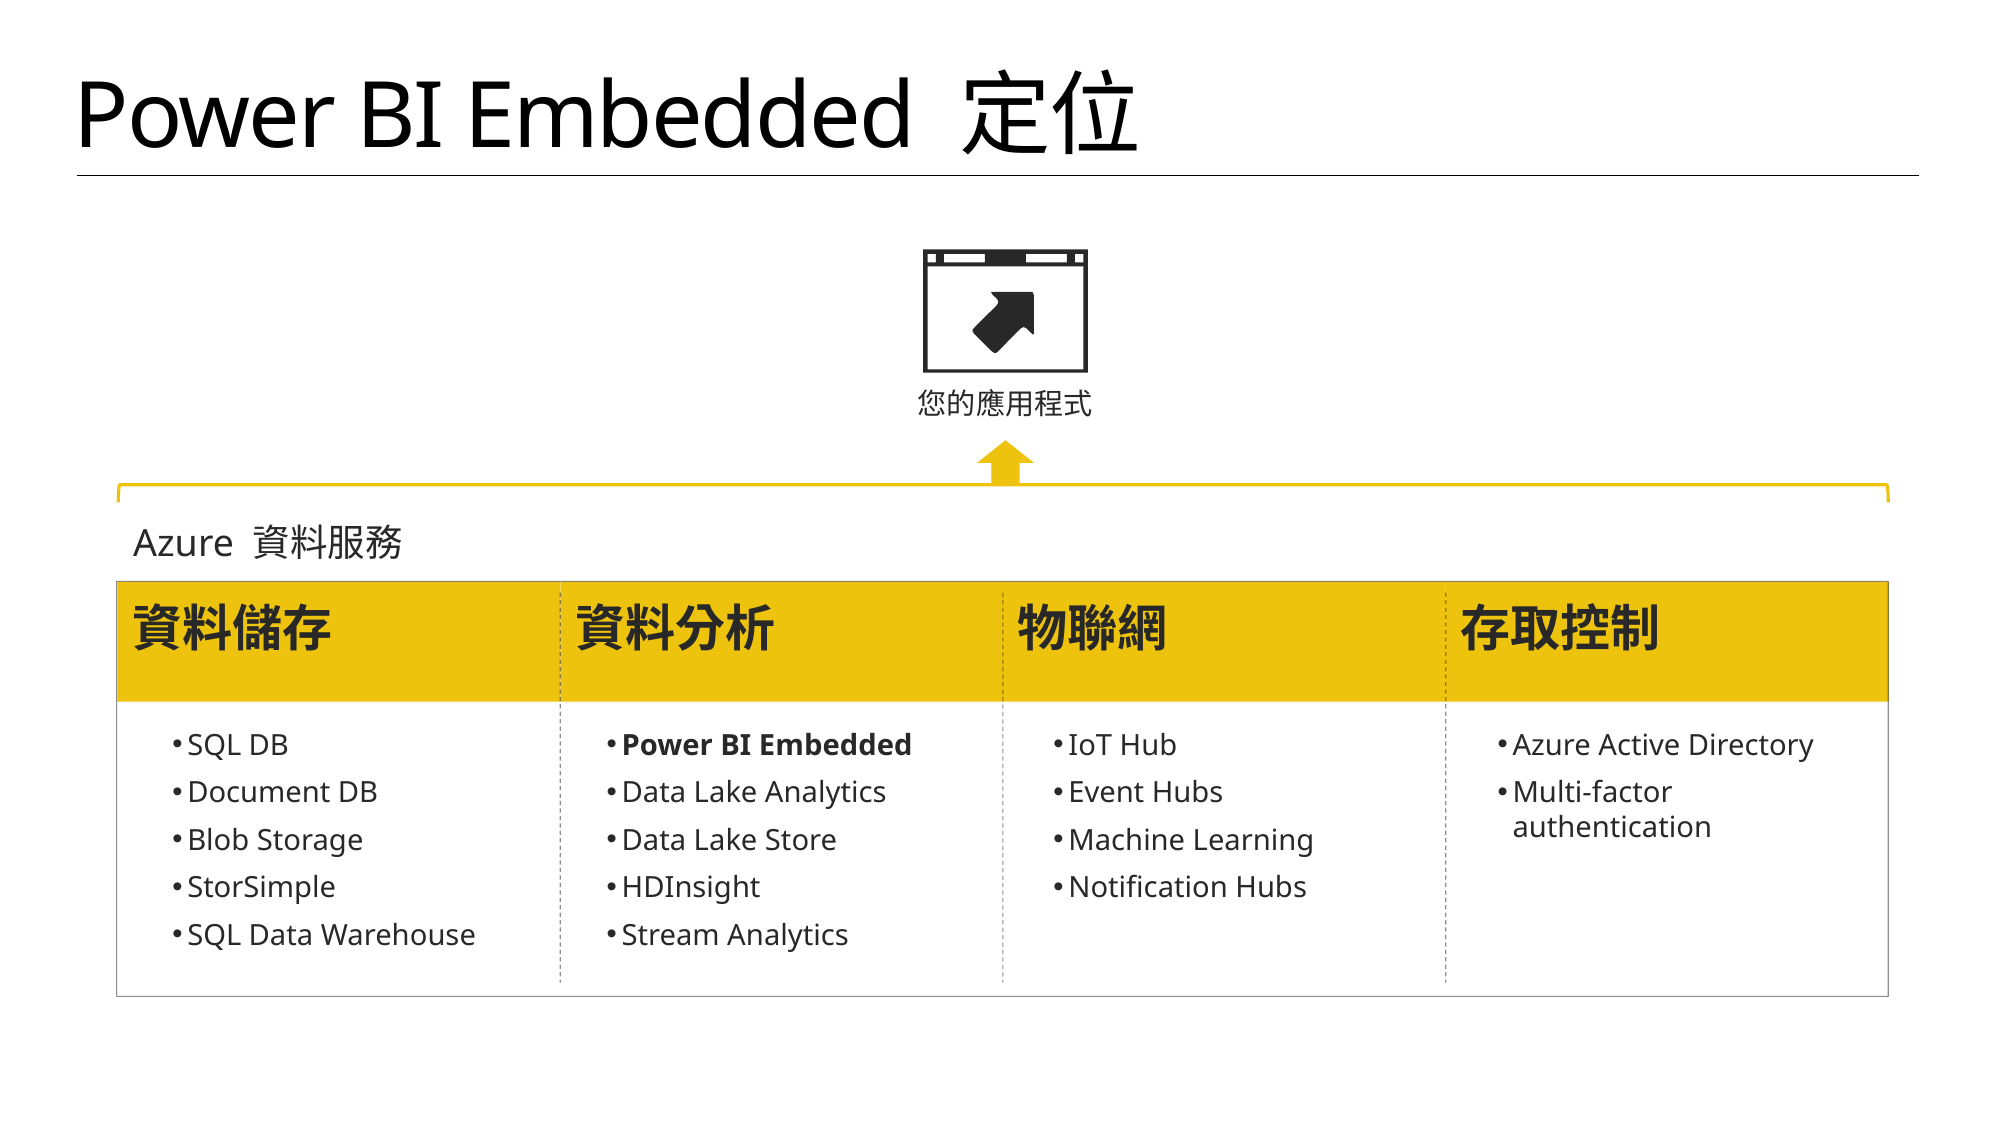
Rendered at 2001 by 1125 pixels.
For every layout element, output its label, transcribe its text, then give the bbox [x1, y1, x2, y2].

text_box 您的應用程式 [892, 378, 1119, 429]
text_box [976, 439, 1035, 483]
text_box [117, 483, 1889, 503]
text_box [922, 249, 1089, 373]
title Power BI Embedded 定位 [44, 59, 1957, 178]
text_box [116, 581, 1889, 997]
text_box Azure 資料服務 [118, 511, 483, 572]
